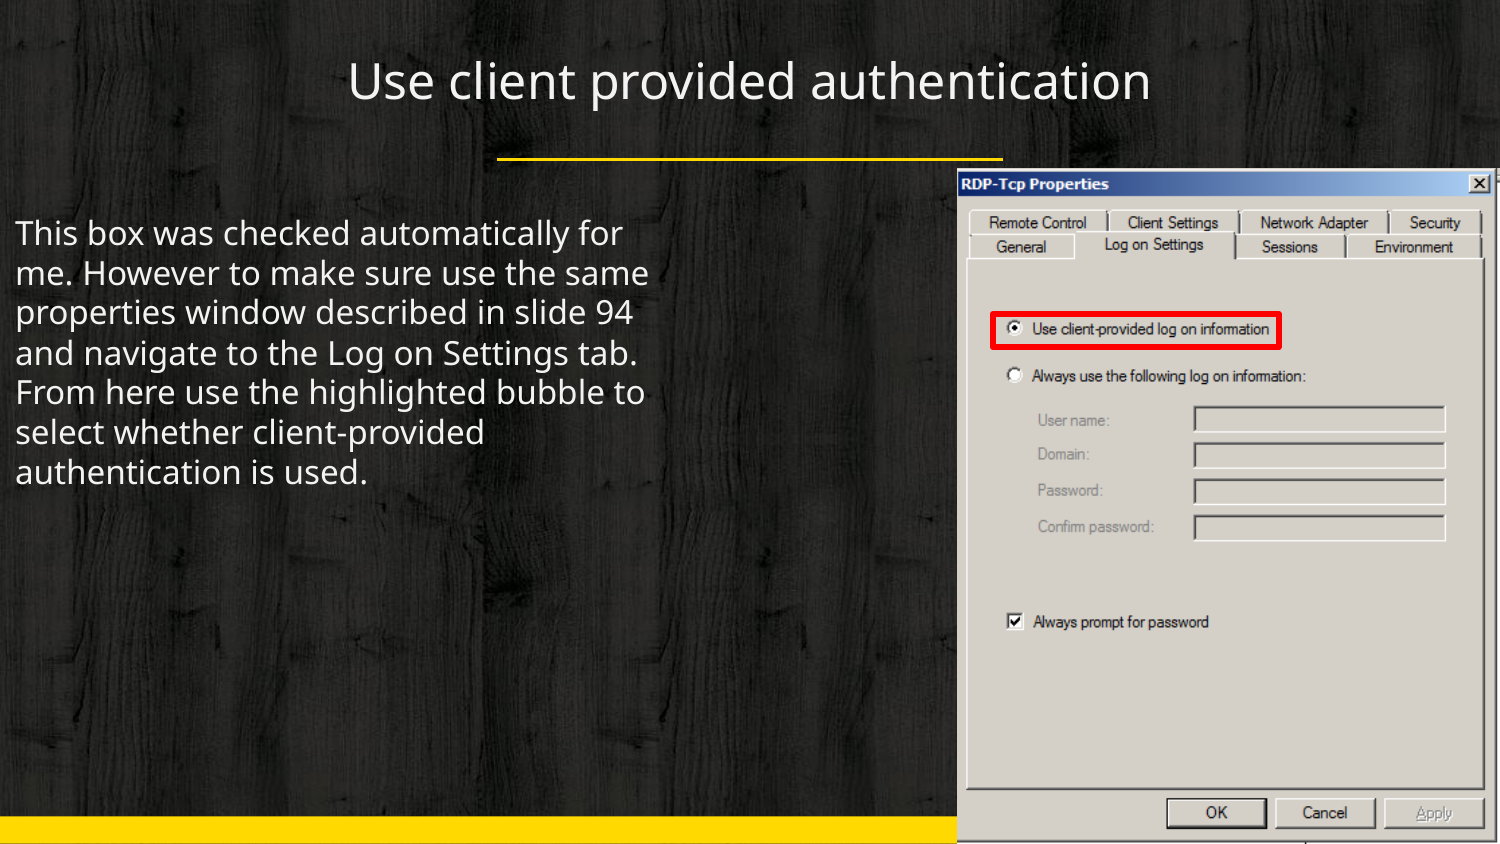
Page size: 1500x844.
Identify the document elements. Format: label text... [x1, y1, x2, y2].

title Use client provided authentication [75, 0, 1425, 160]
list This box was checked automatically for me. However to make sure use the same properties window described in slide 94 and navigate to the Log on Settings tab. From here use the highlighted bubble to select whether client-provided authentication is used. [0, 196, 698, 792]
picture [0, 0, 1500, 844]
